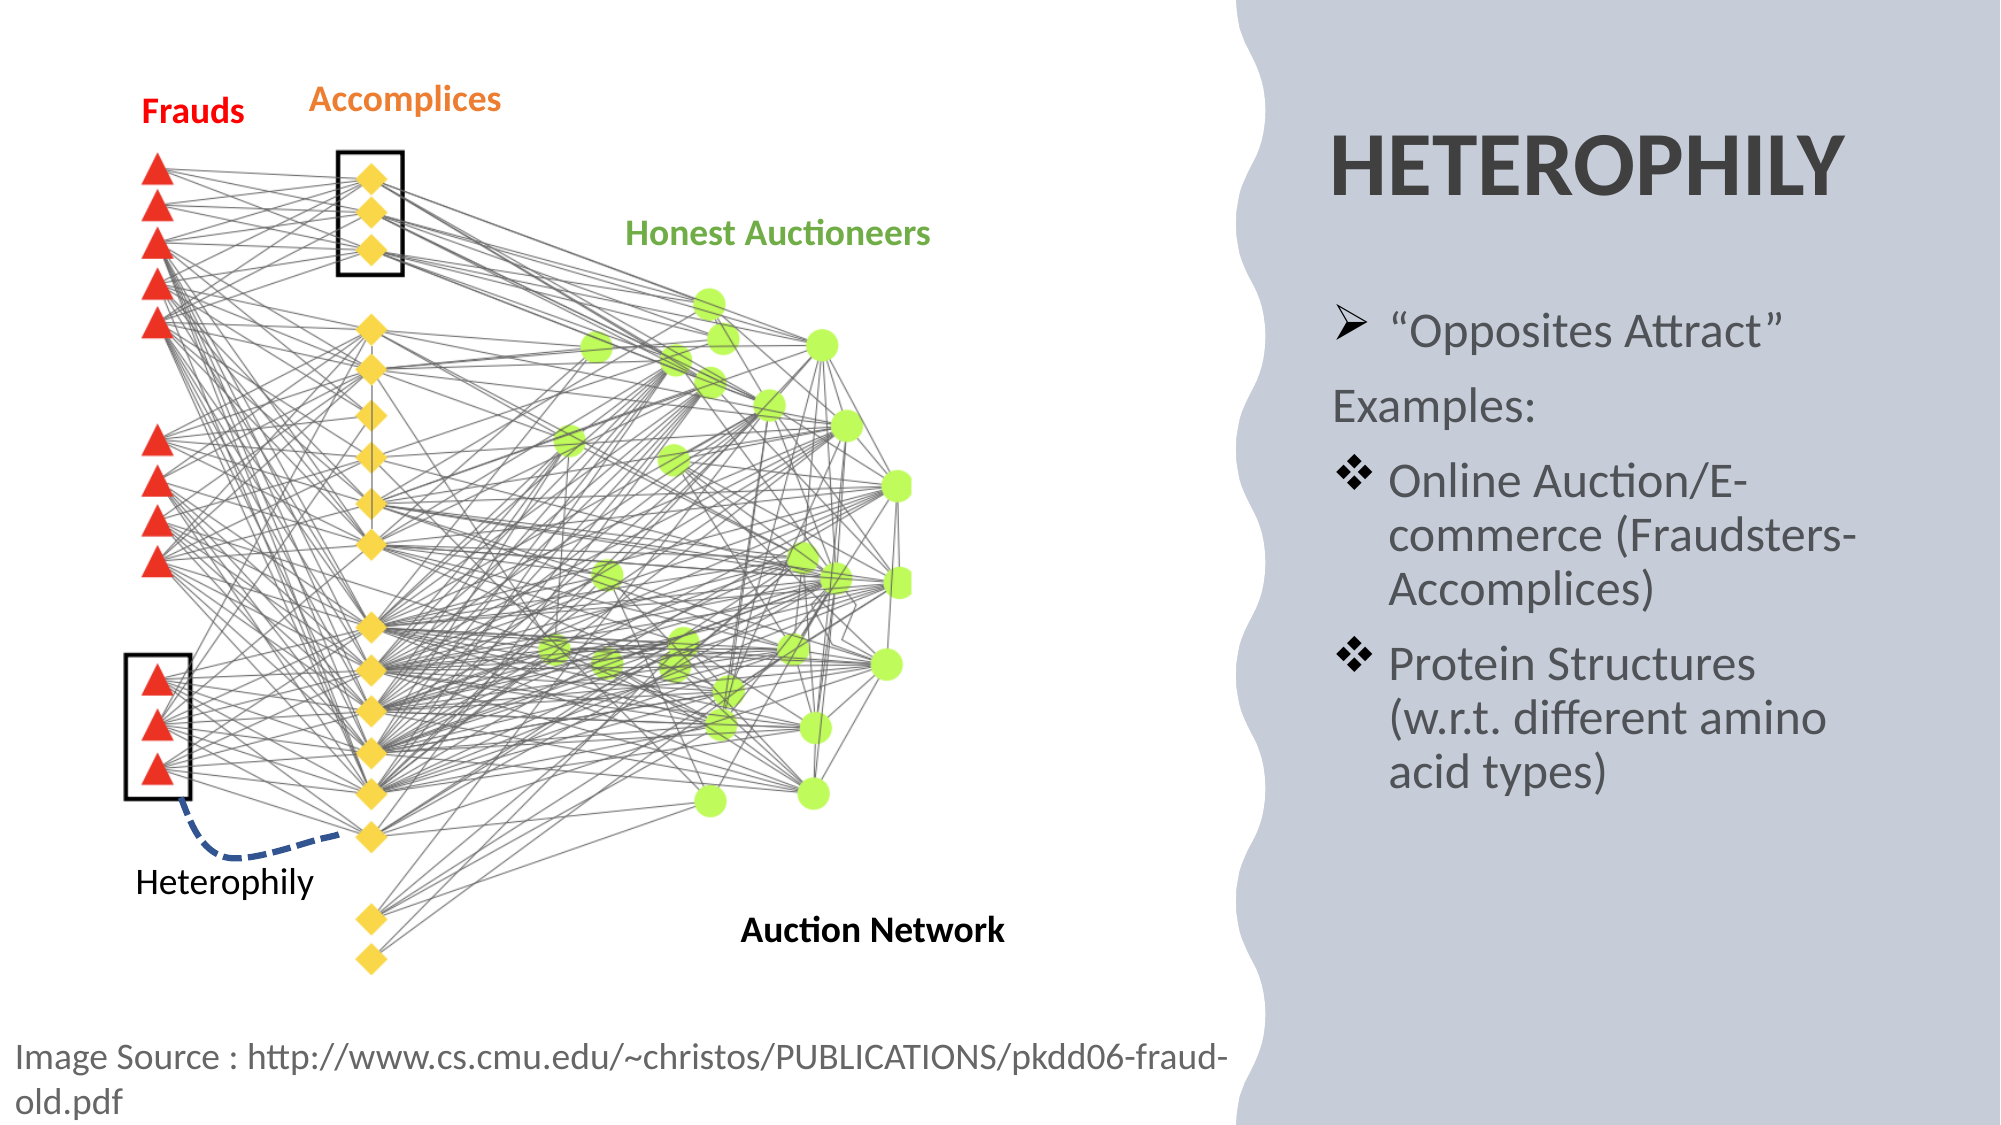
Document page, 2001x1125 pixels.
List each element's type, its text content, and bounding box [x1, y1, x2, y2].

title HETEROPHILY [1315, 108, 1875, 354]
text_box Image Source : http://www.cs.cmu.edu/~christos/PUBLICATIONS/pkdd06-fraud-old.pdf [0, 1024, 1266, 1125]
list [98, 83, 969, 998]
text_box [0, 0, 1267, 1024]
text_box [1237, 0, 2000, 1125]
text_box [118, 66, 1020, 959]
list “Opposites Attract” Examples: Online Auction/E-commerce (Fraudsters-Accomplices) Protein Structures (w.r.t. different amino acid types) [1316, 297, 1877, 928]
